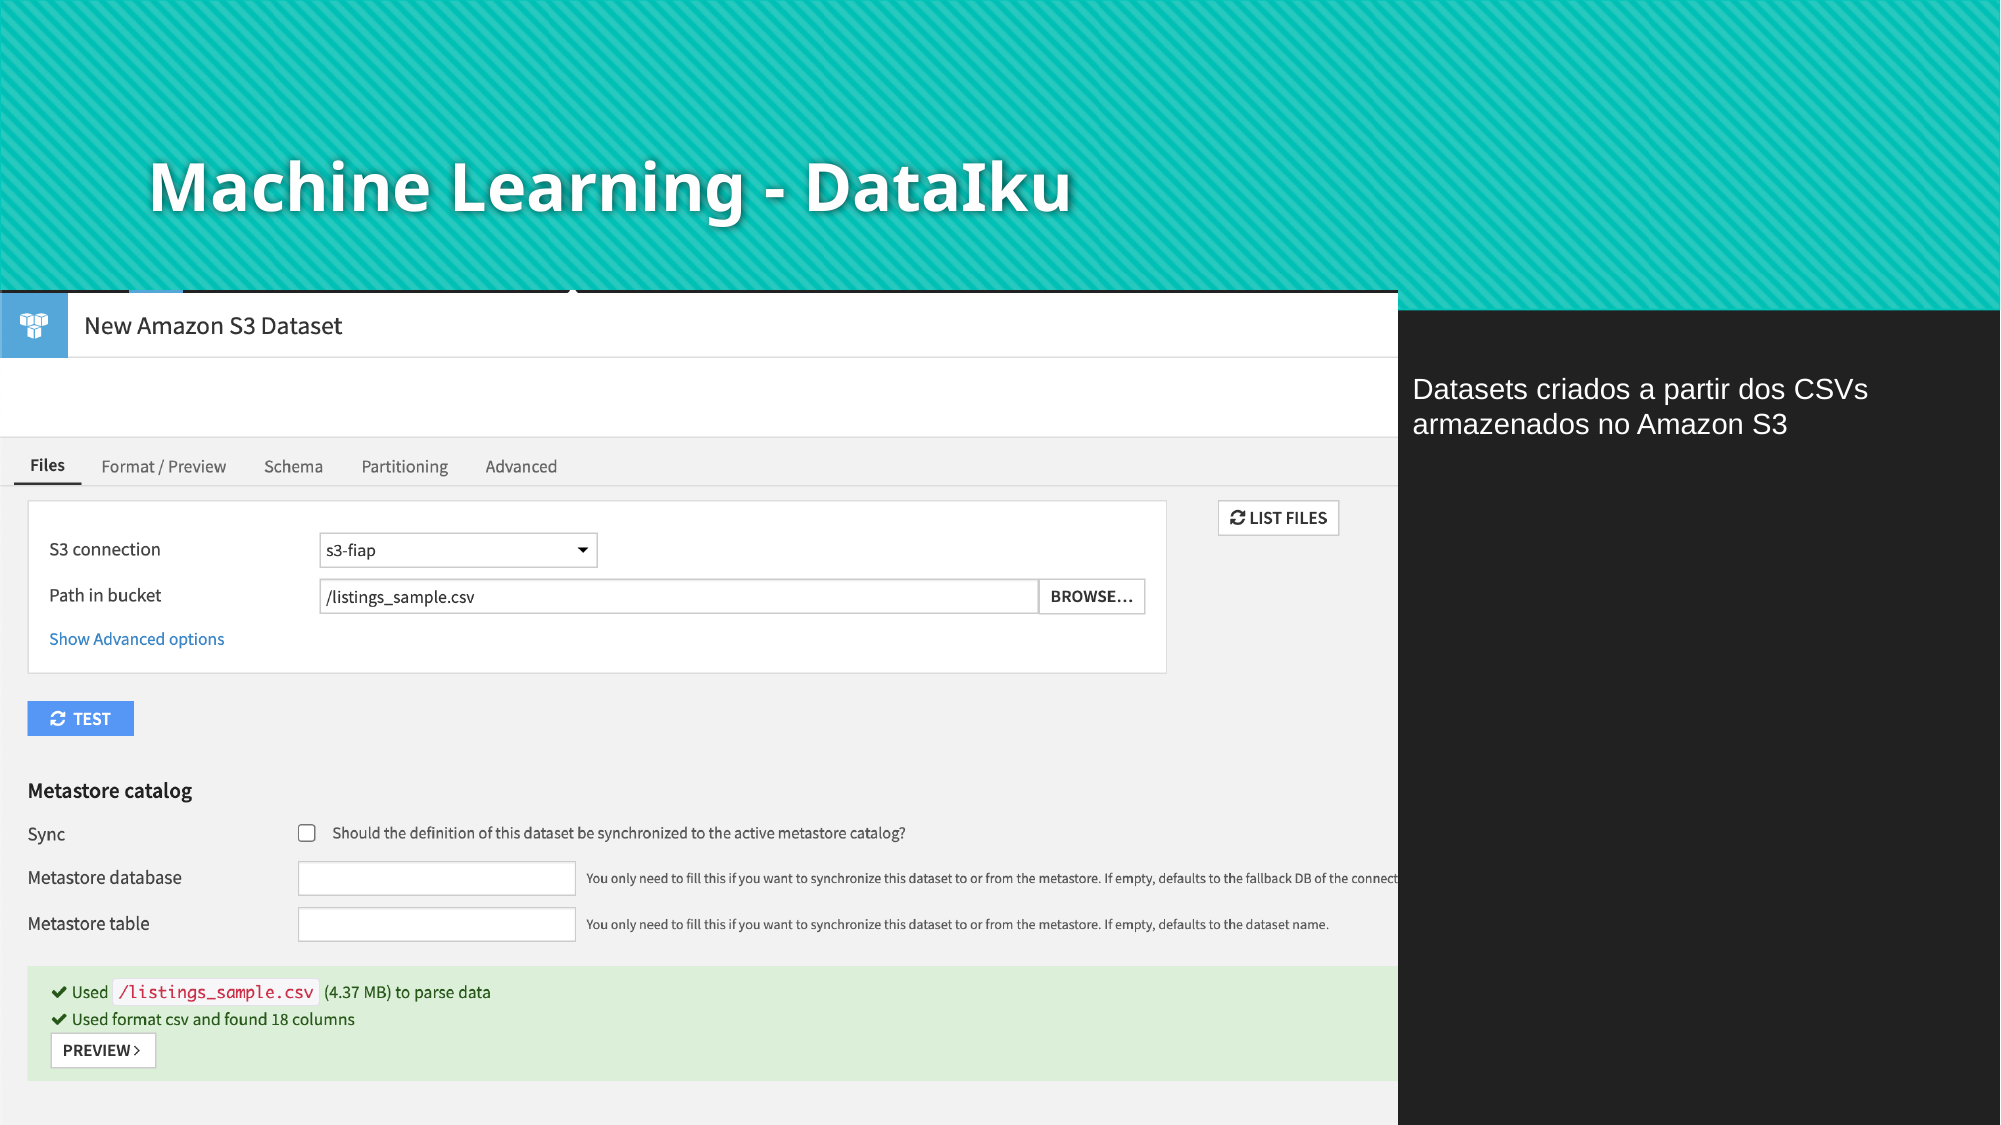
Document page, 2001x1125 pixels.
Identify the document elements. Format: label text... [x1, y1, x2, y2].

picture [0, 1, 1999, 1125]
title Machine Learning - DataIku [132, 73, 1868, 233]
text_box Datasets criados a partir dos CSVs armazenados no Amazon S3 [1403, 363, 1950, 448]
